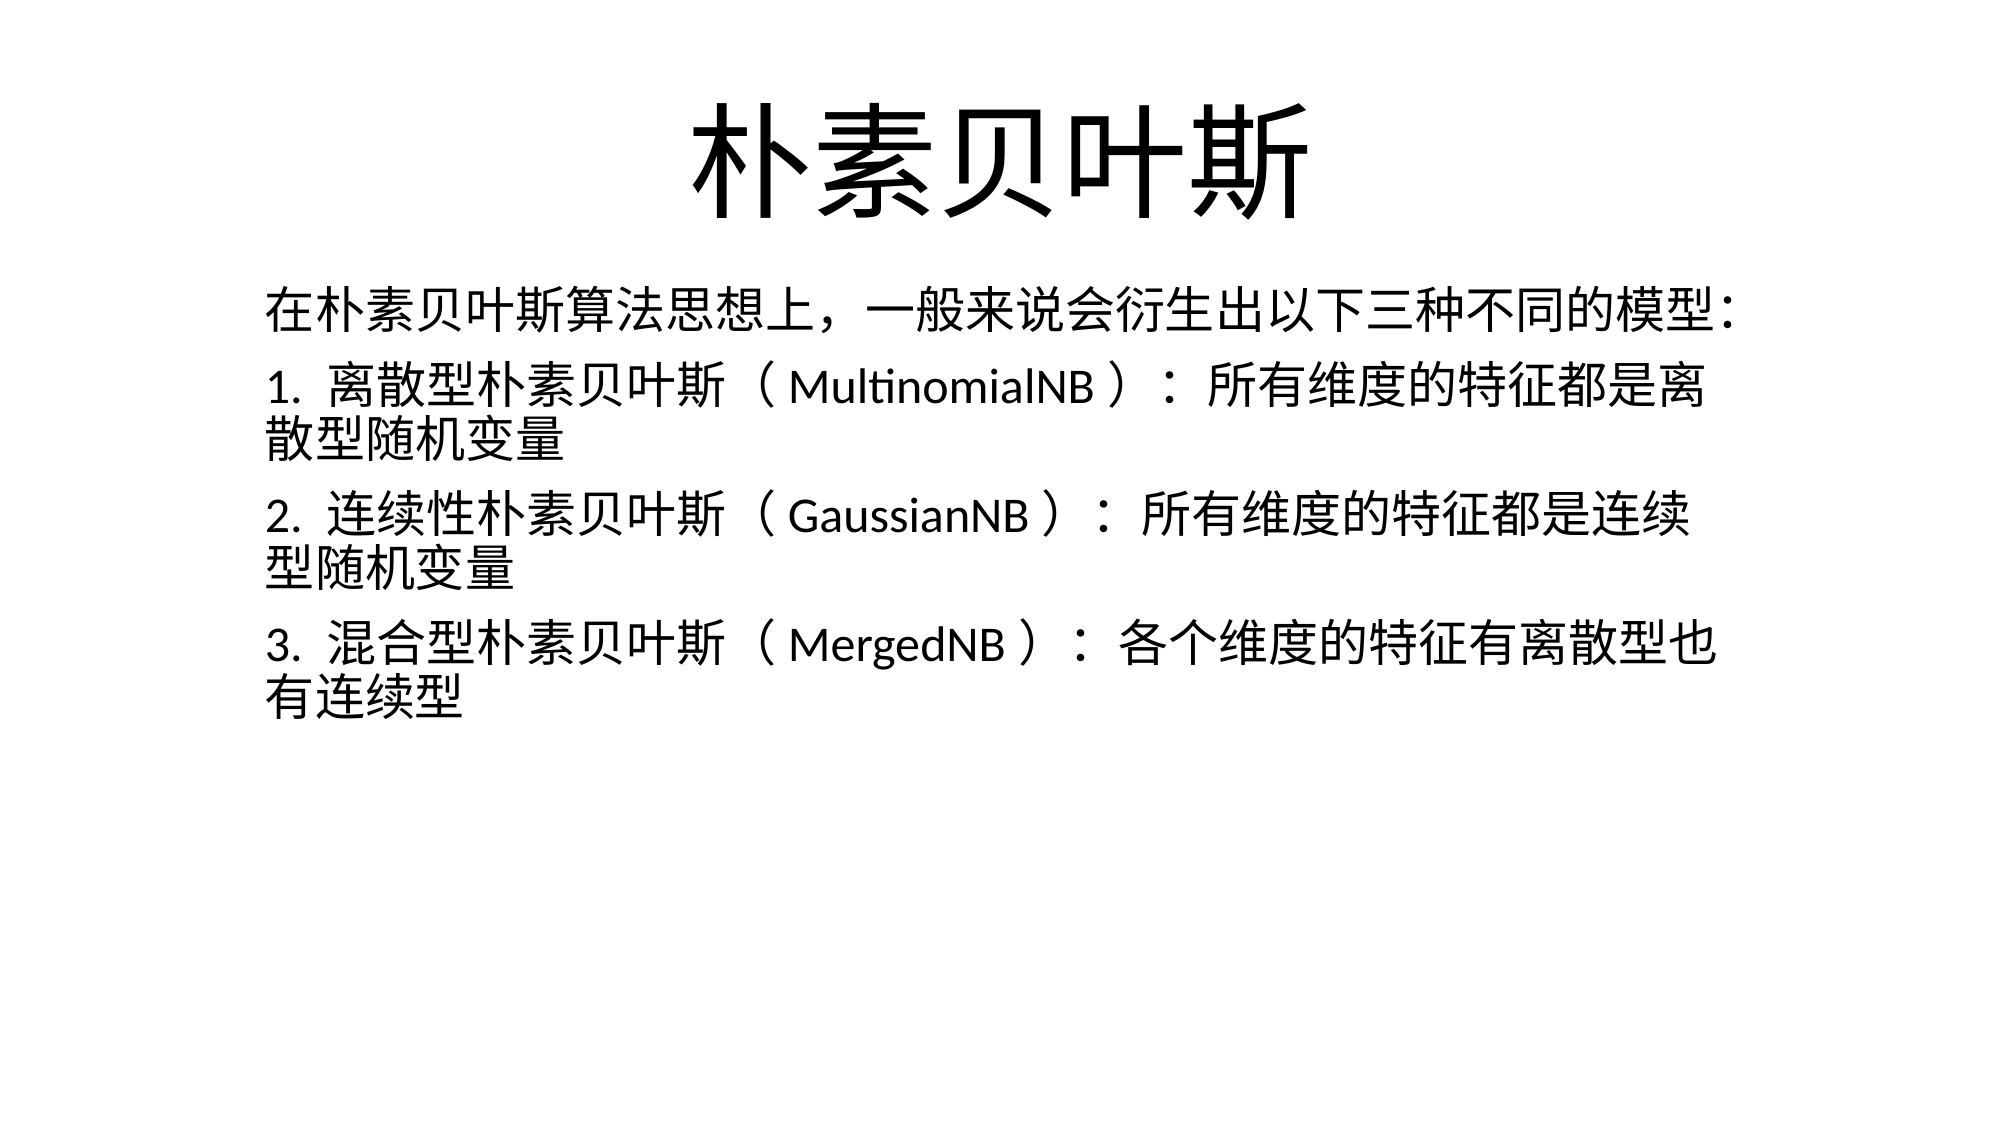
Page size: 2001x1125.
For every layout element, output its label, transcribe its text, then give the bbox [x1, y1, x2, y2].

subtitle 在朴素贝叶斯算法思想上，一般来说会衍生出以下三种不同的模型： 1. 离散型朴素贝叶斯（MultinomialNB）：所有维度的特征都是离散型随机变量 2. 连续性朴素贝叶斯（GaussianNB）：所有维度的特征都是连续型随机变量 3. 混合型朴素贝叶斯（MergedNB）：各个维度的特征有离散型也有连续型 [249, 278, 1750, 1037]
title 朴素贝叶斯 [249, 73, 1750, 244]
